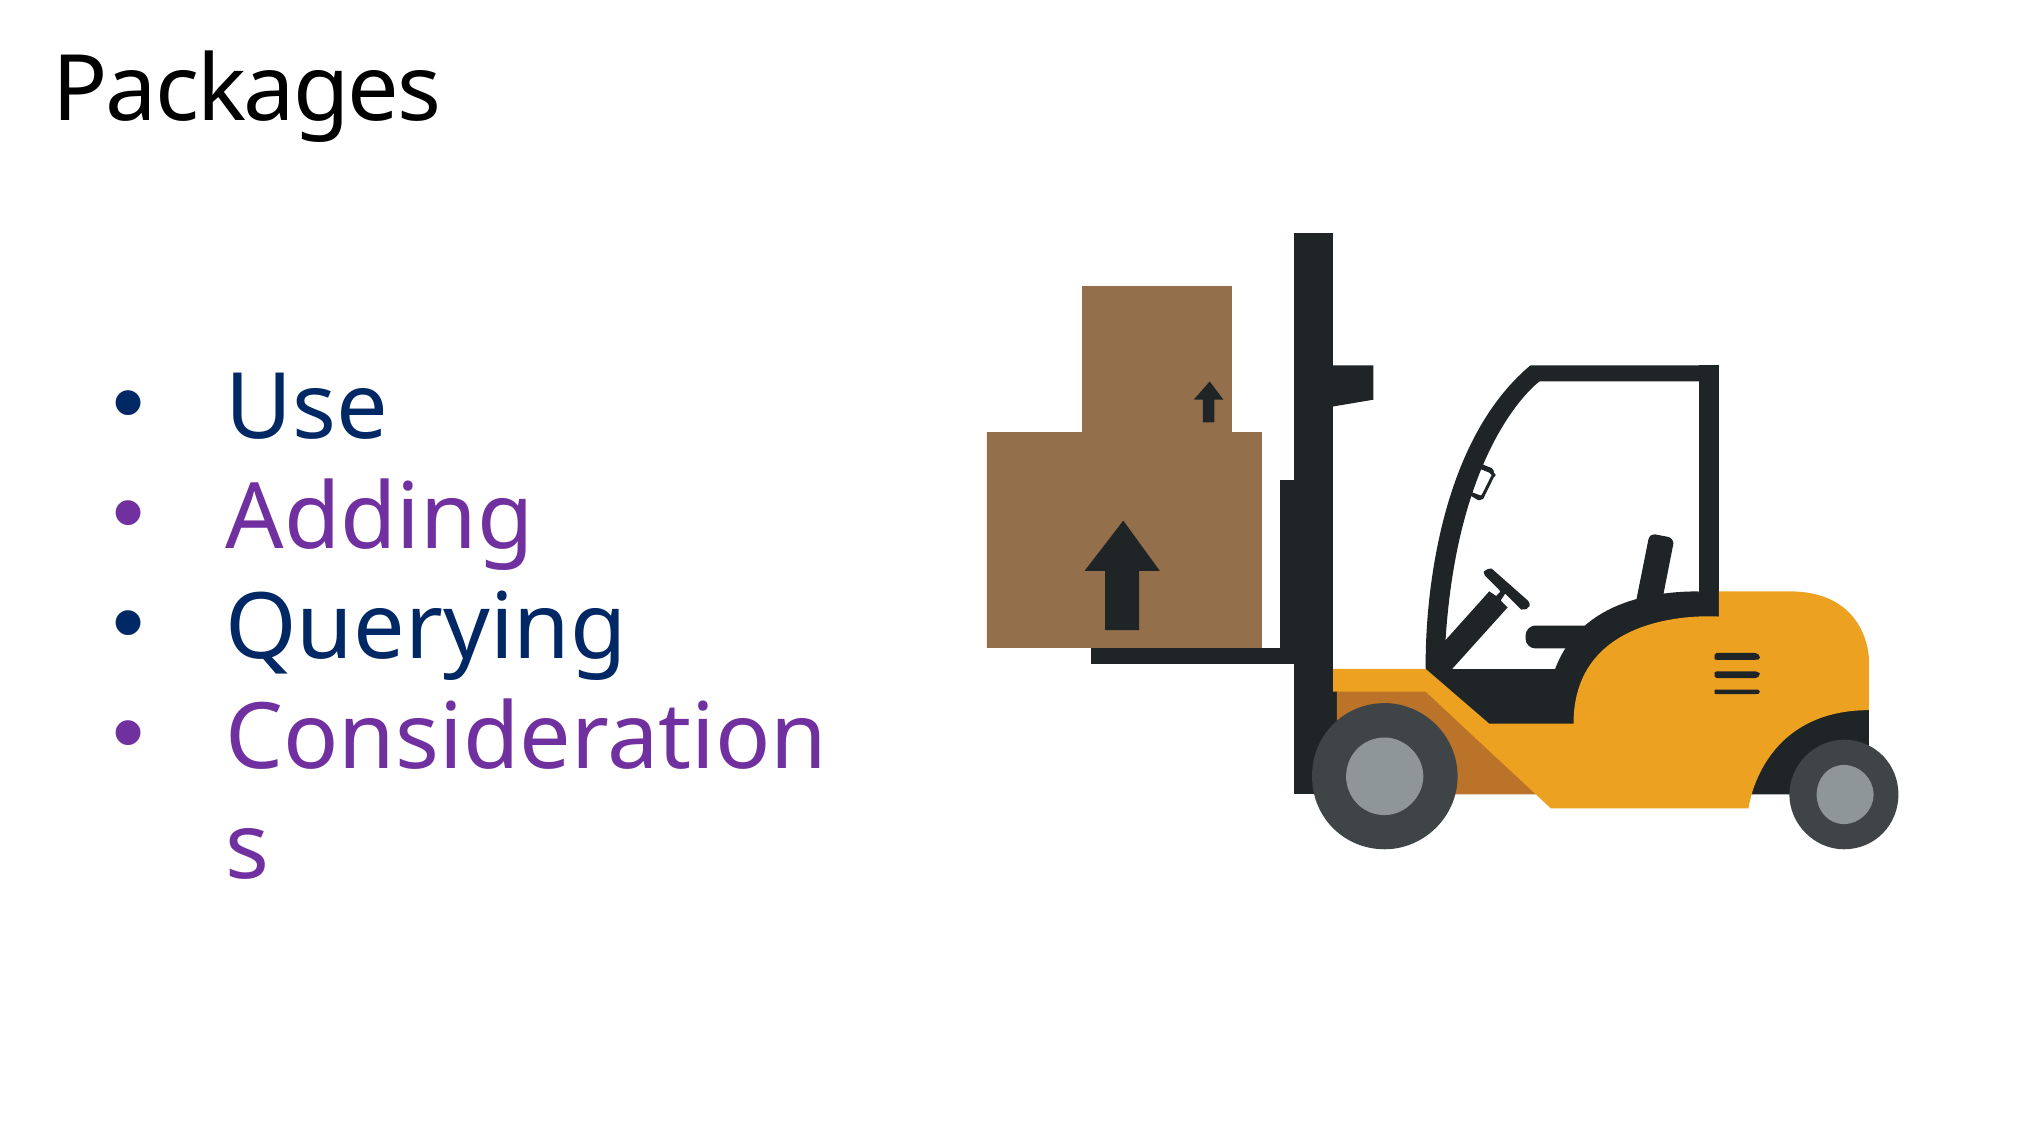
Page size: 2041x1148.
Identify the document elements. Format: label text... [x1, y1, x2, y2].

text_box Use Adding Querying Considerations [98, 339, 866, 905]
picture [986, 233, 1901, 850]
title Packages [28, 26, 482, 160]
